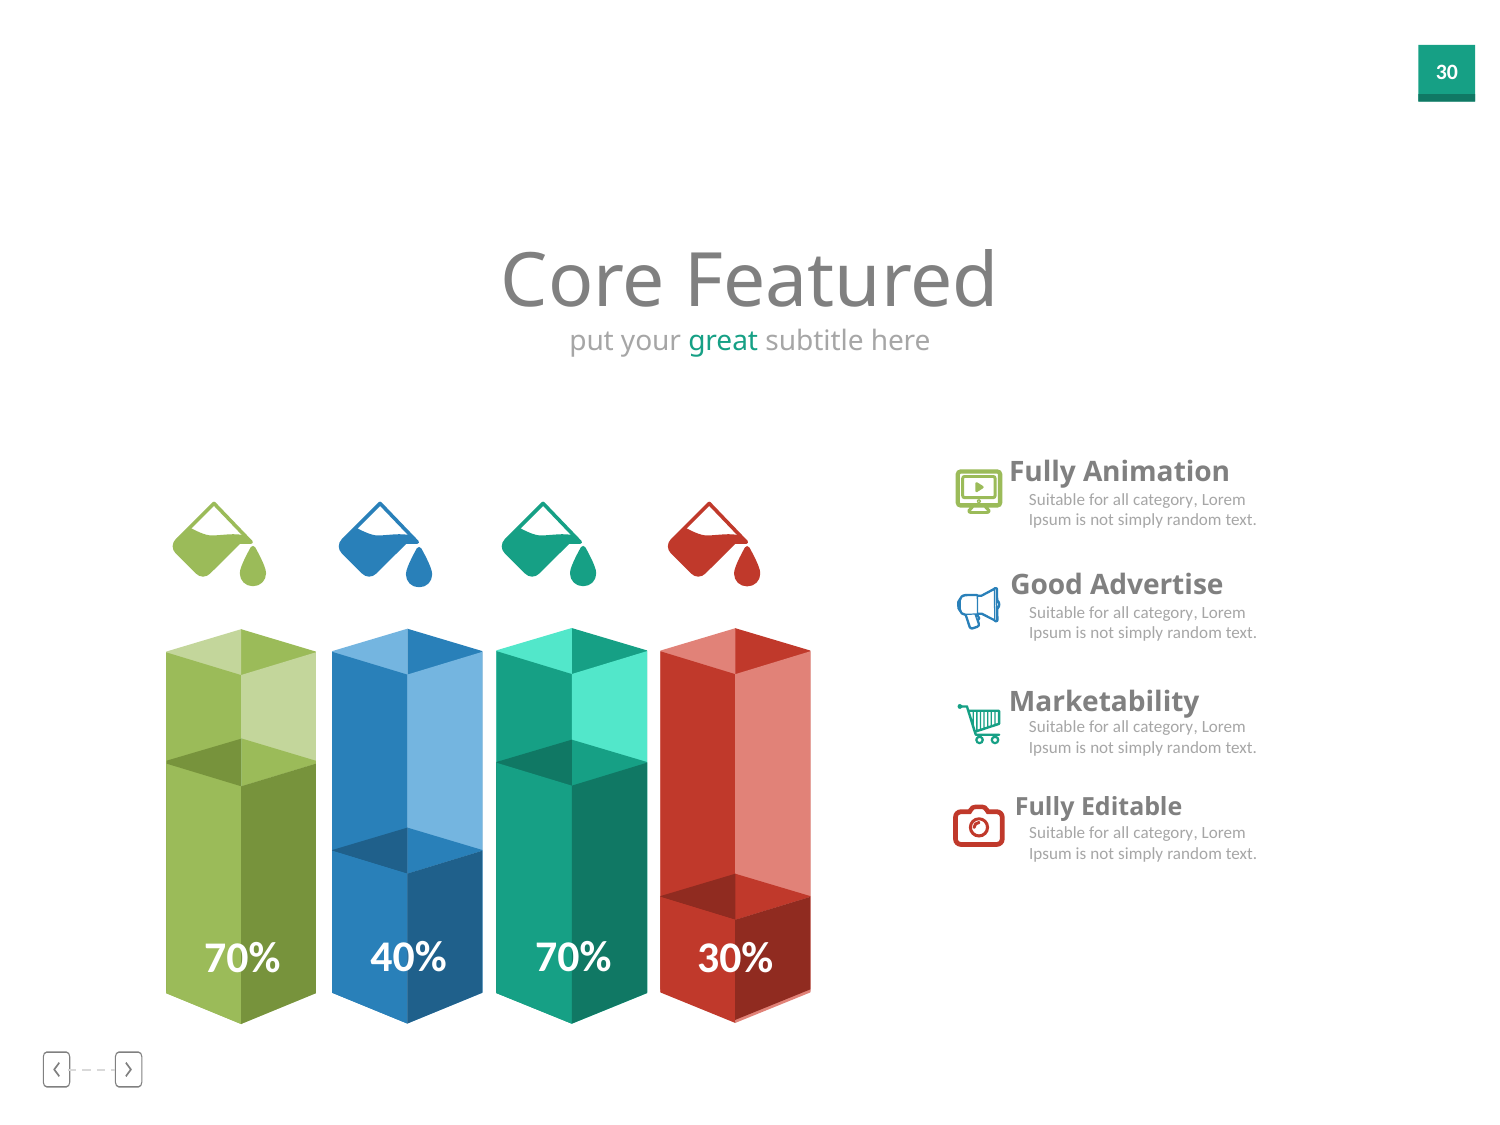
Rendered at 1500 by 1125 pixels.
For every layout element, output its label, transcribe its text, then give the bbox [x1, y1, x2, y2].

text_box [1014, 559, 1288, 651]
text_box [172, 501, 253, 577]
text_box [343, 529, 411, 572]
text_box [338, 501, 419, 577]
text_box Core Featured [485, 224, 1015, 330]
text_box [166, 738, 316, 1025]
text_box [506, 529, 574, 572]
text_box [660, 873, 811, 1020]
text_box [177, 528, 245, 572]
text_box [953, 805, 1004, 847]
text_box [957, 587, 1001, 630]
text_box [332, 827, 483, 1024]
text_box [736, 548, 758, 584]
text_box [166, 629, 316, 738]
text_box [1014, 446, 1296, 538]
text_box [957, 703, 1001, 745]
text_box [332, 628, 483, 827]
text_box [672, 529, 740, 572]
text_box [660, 628, 811, 873]
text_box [956, 470, 1002, 514]
text_box [501, 501, 582, 577]
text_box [1014, 676, 1277, 766]
text_box [408, 549, 430, 585]
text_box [1014, 783, 1287, 871]
text_box [572, 548, 594, 584]
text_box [496, 739, 648, 1024]
text_box put your great subtitle here [554, 330, 946, 364]
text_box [496, 628, 648, 739]
text_box [667, 501, 748, 577]
text_box [242, 548, 264, 584]
